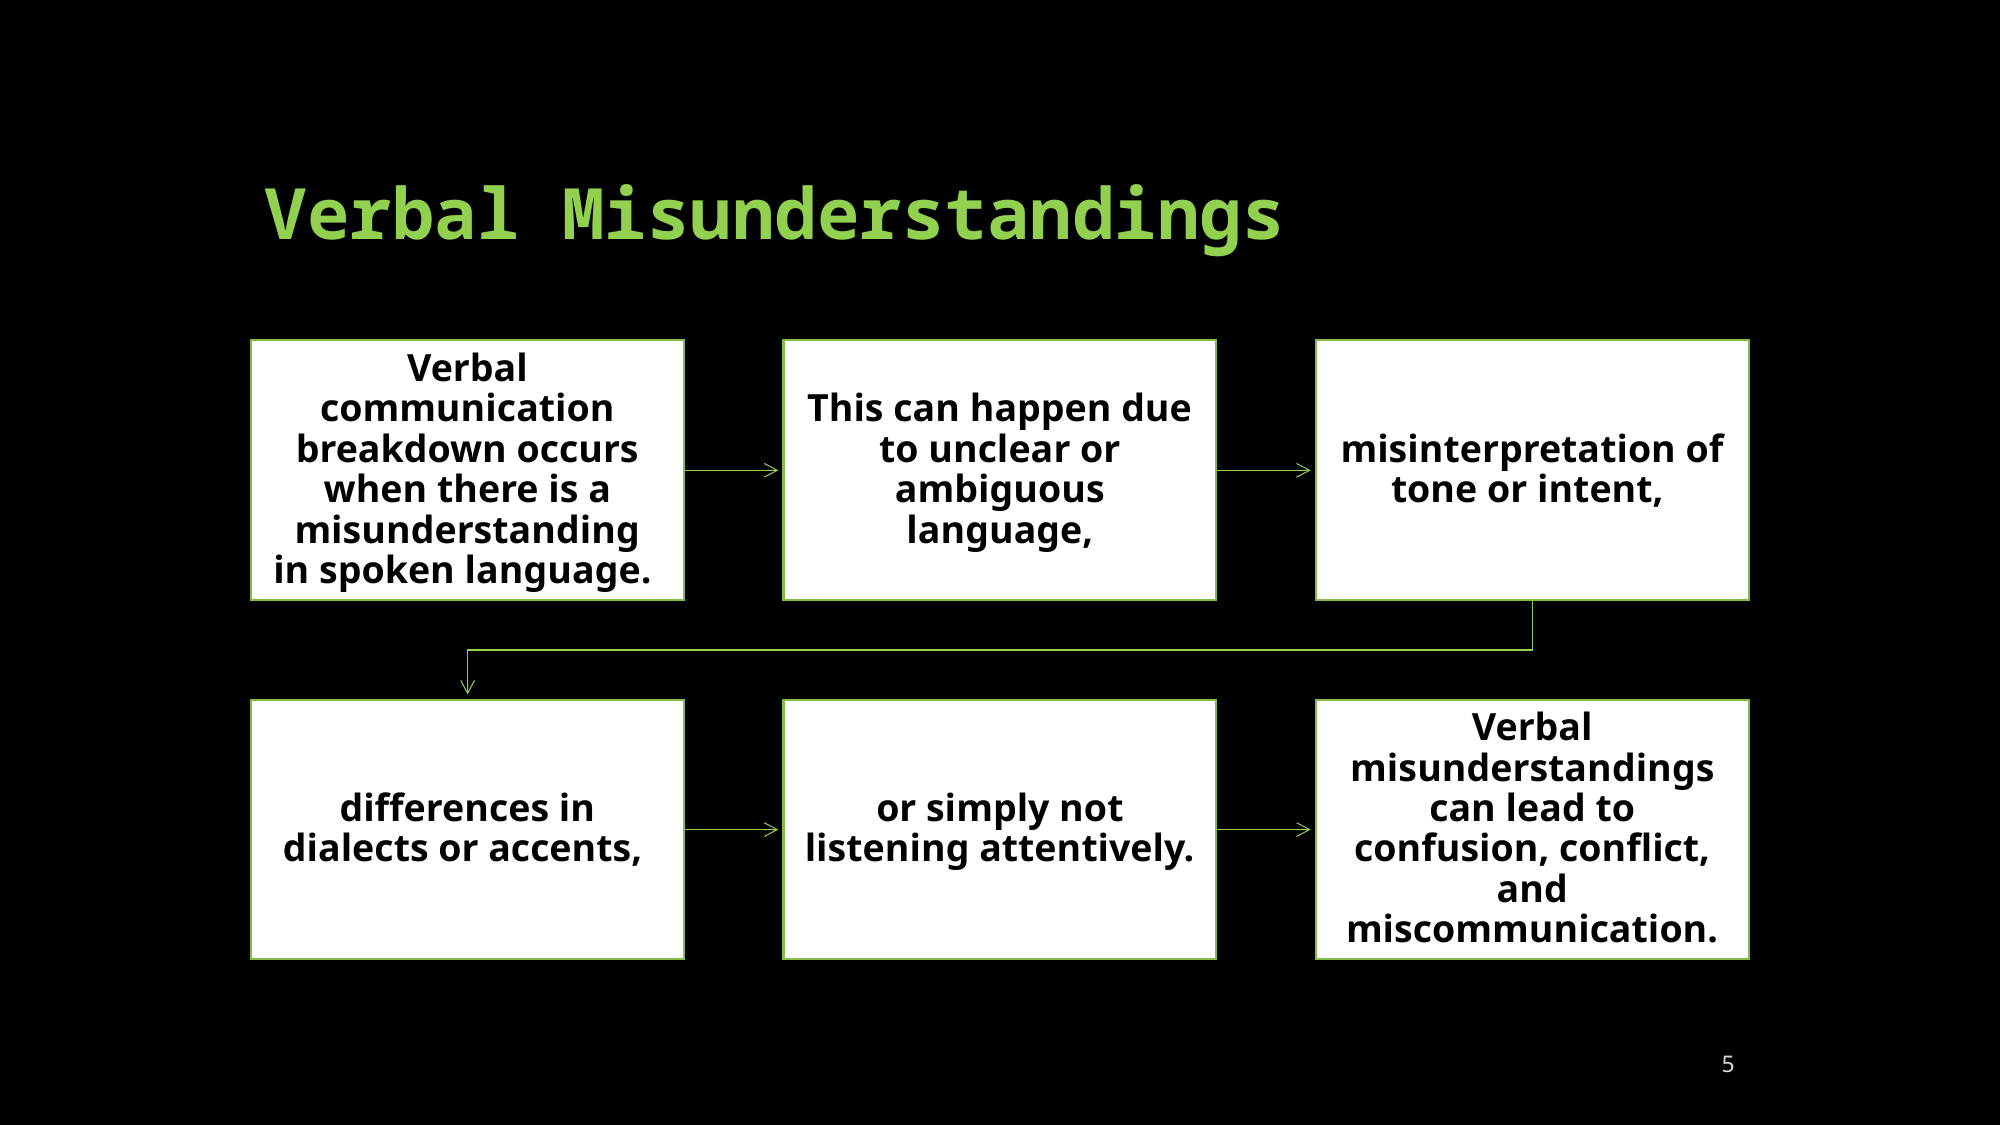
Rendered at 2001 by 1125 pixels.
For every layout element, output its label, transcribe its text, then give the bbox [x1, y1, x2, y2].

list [249, 299, 1750, 1000]
title Verbal Misunderstandings [249, 75, 1750, 263]
slide_number 5 [1612, 1043, 1750, 1086]
